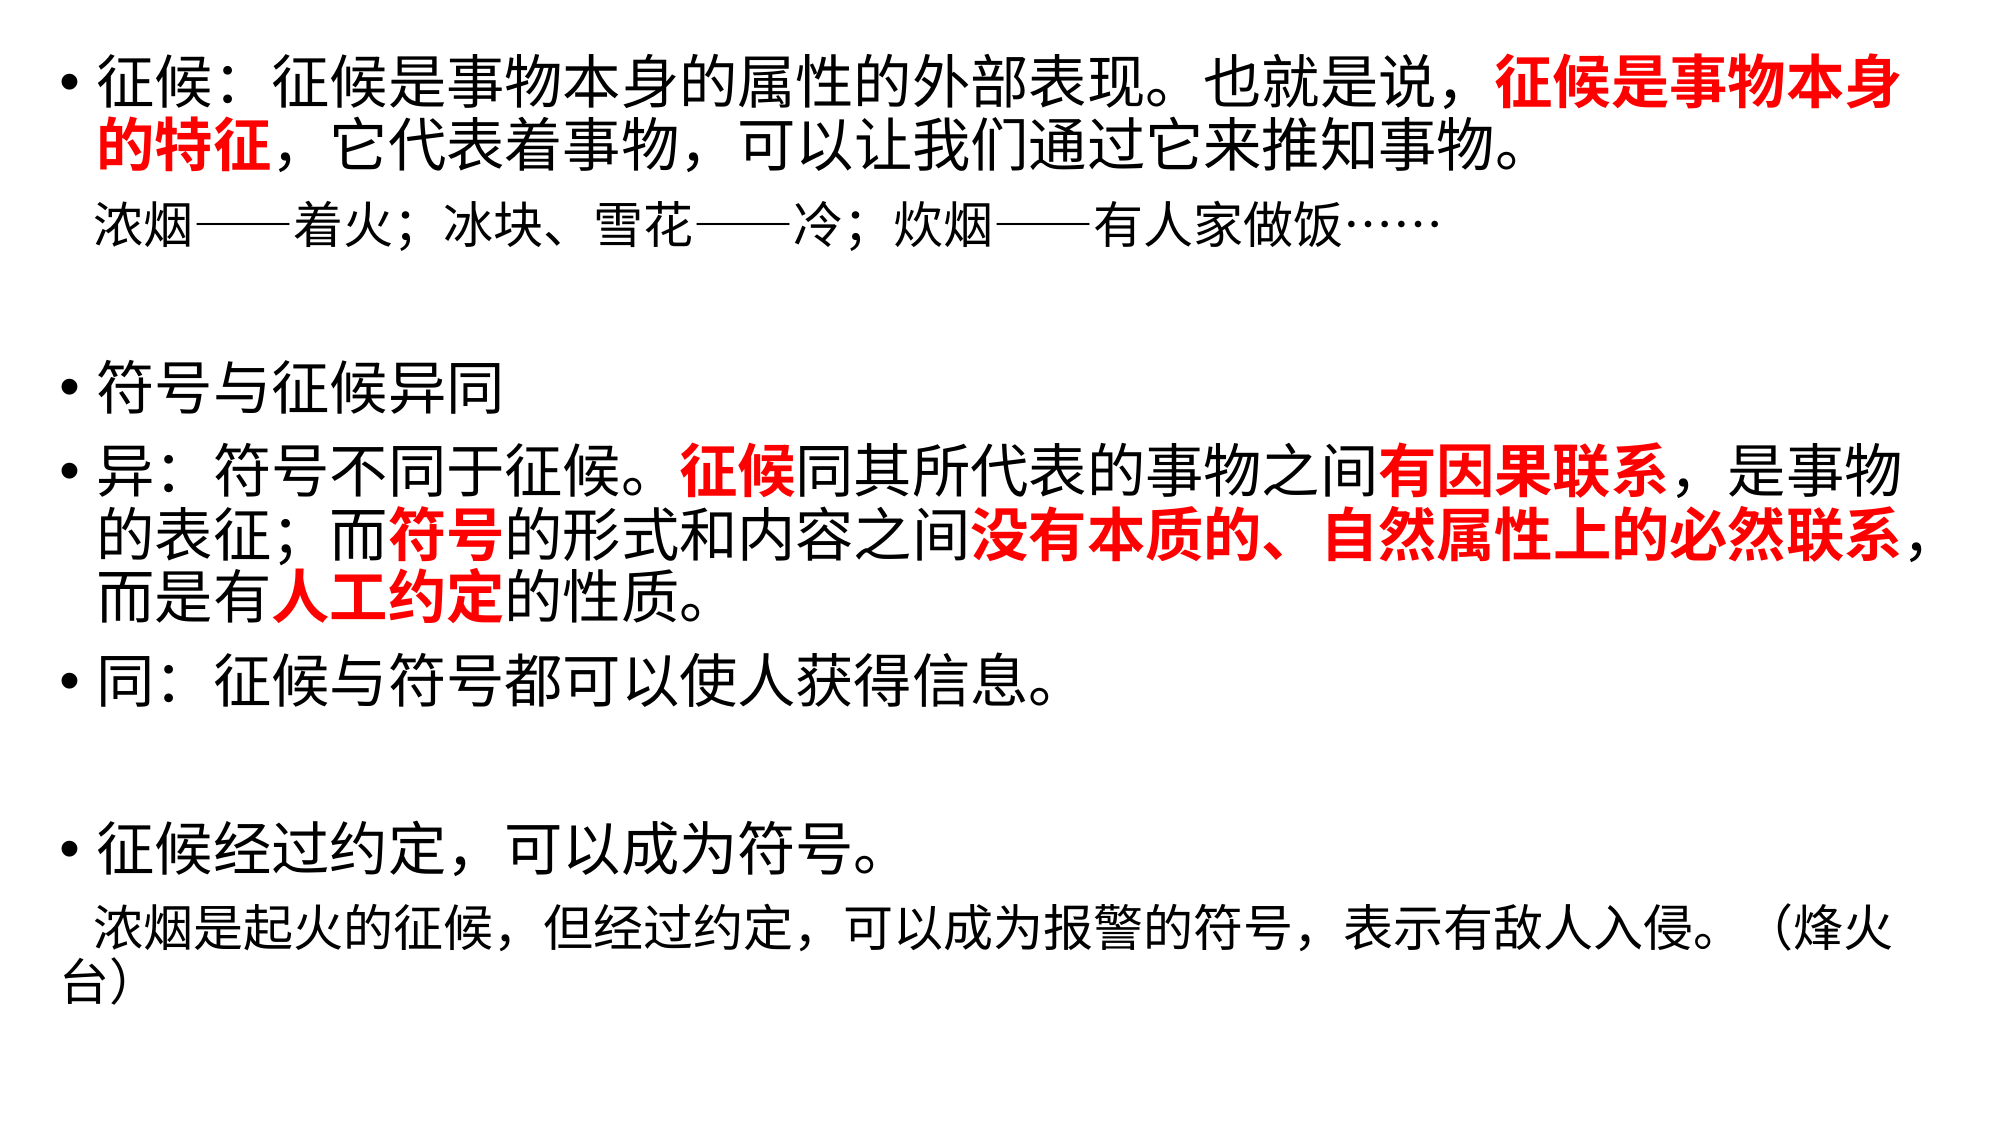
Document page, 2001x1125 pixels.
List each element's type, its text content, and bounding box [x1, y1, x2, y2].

list 征候：征候是事物本身的属性的外部表现。也就是说，征候是事物本身的特征，它代表着事物，可以让我们通过它来推知事物。 浓烟——着火；冰块、雪花——冷；炊烟——有人家做饭…… 符号与征候异同 异：符号不同于征候。征候同其所代表的事物之间有因果联系，是事物的表征；而符号的形式和内容之间没有本质的、自然属性上的必然联系，而是有人工约定的性质。 同：征候与符号都可以使人获得信息。 征候经过约定，可以成为符号。 浓烟是起火的征候，但经过约定，可以成为报警的符号，表示有敌人入侵。（烽火台） [44, 46, 1956, 1079]
